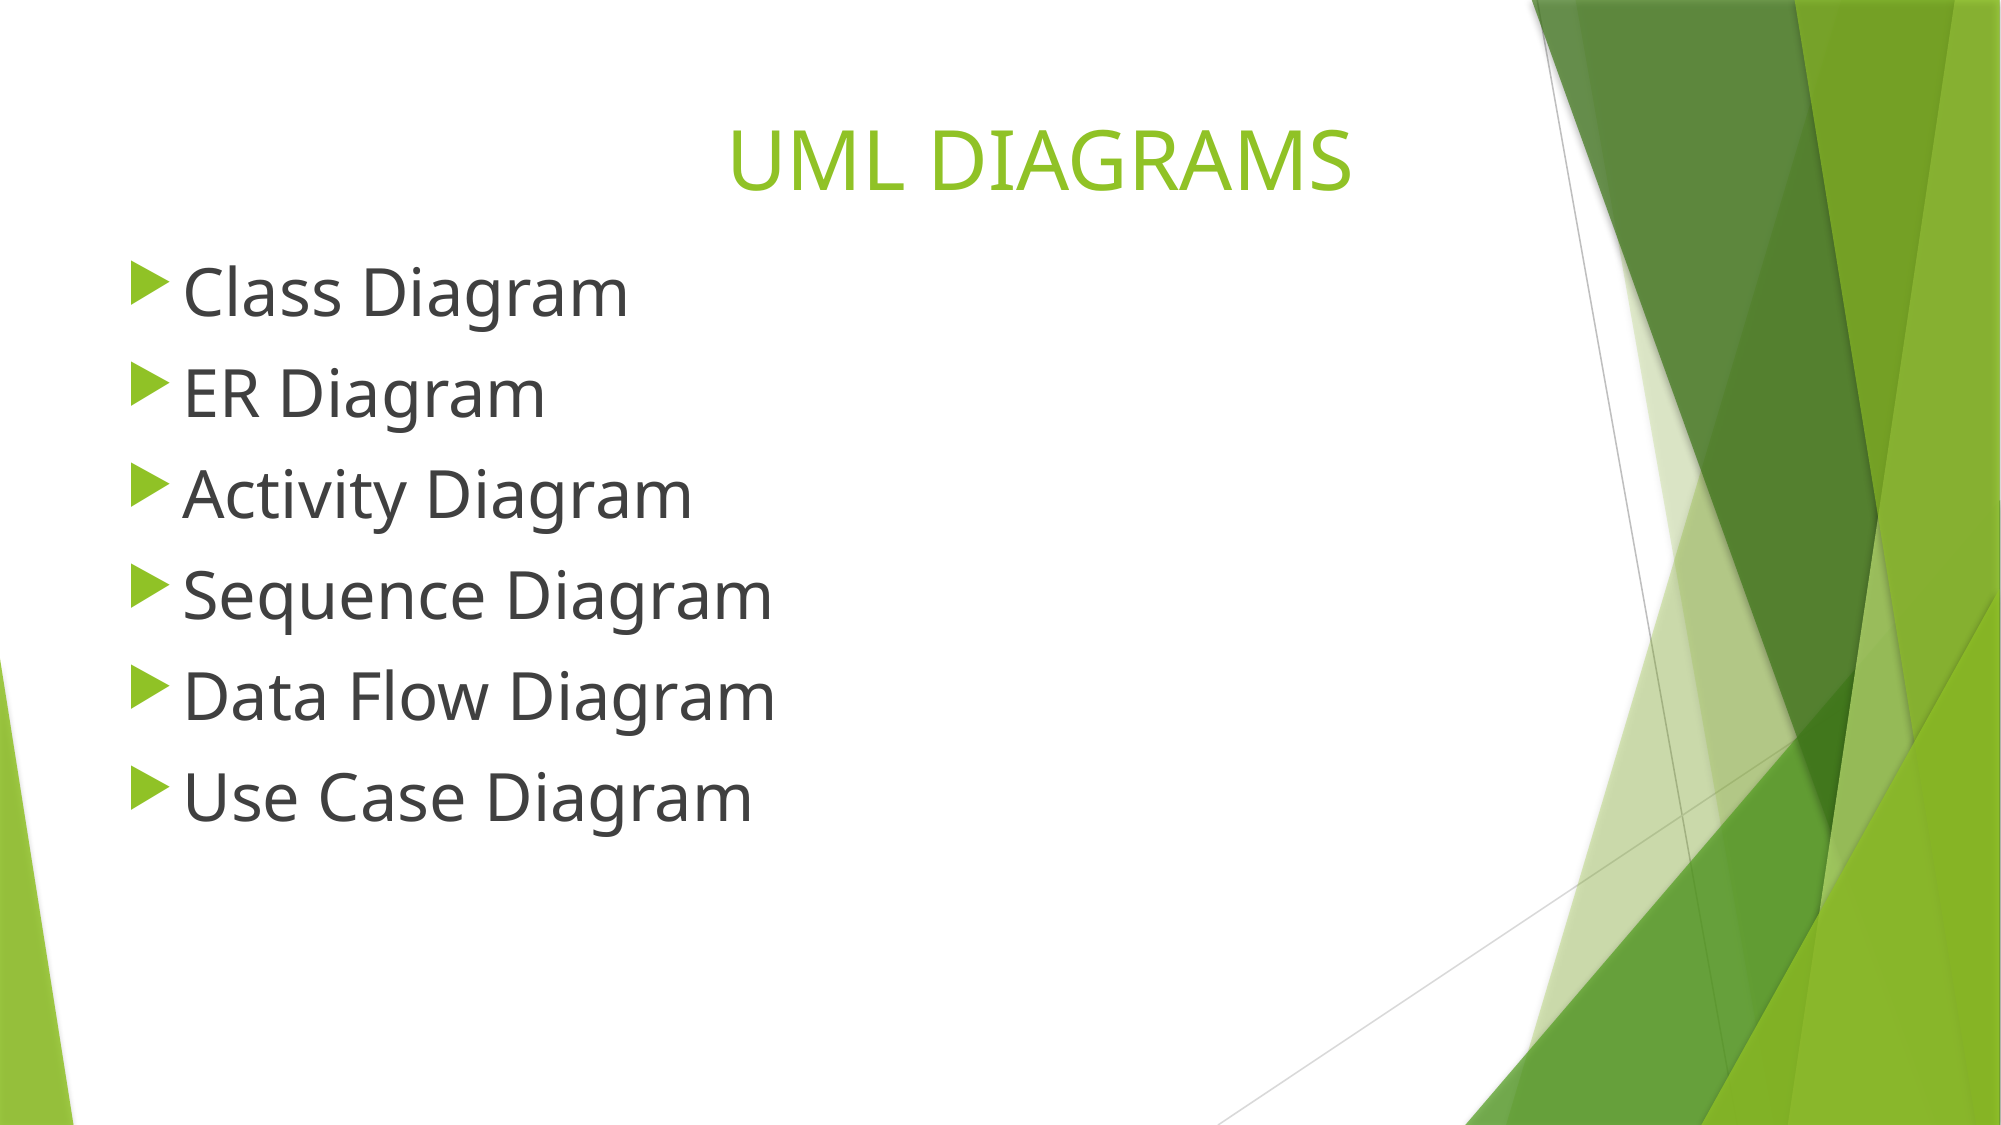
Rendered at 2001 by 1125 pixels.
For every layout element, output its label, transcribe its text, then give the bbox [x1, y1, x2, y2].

list Class Diagram ER Diagram Activity Diagram Sequence Diagram Data Flow Diagram Use Case Diagram [111, 242, 1522, 992]
title UML DIAGRAMS [111, 99, 1522, 221]
